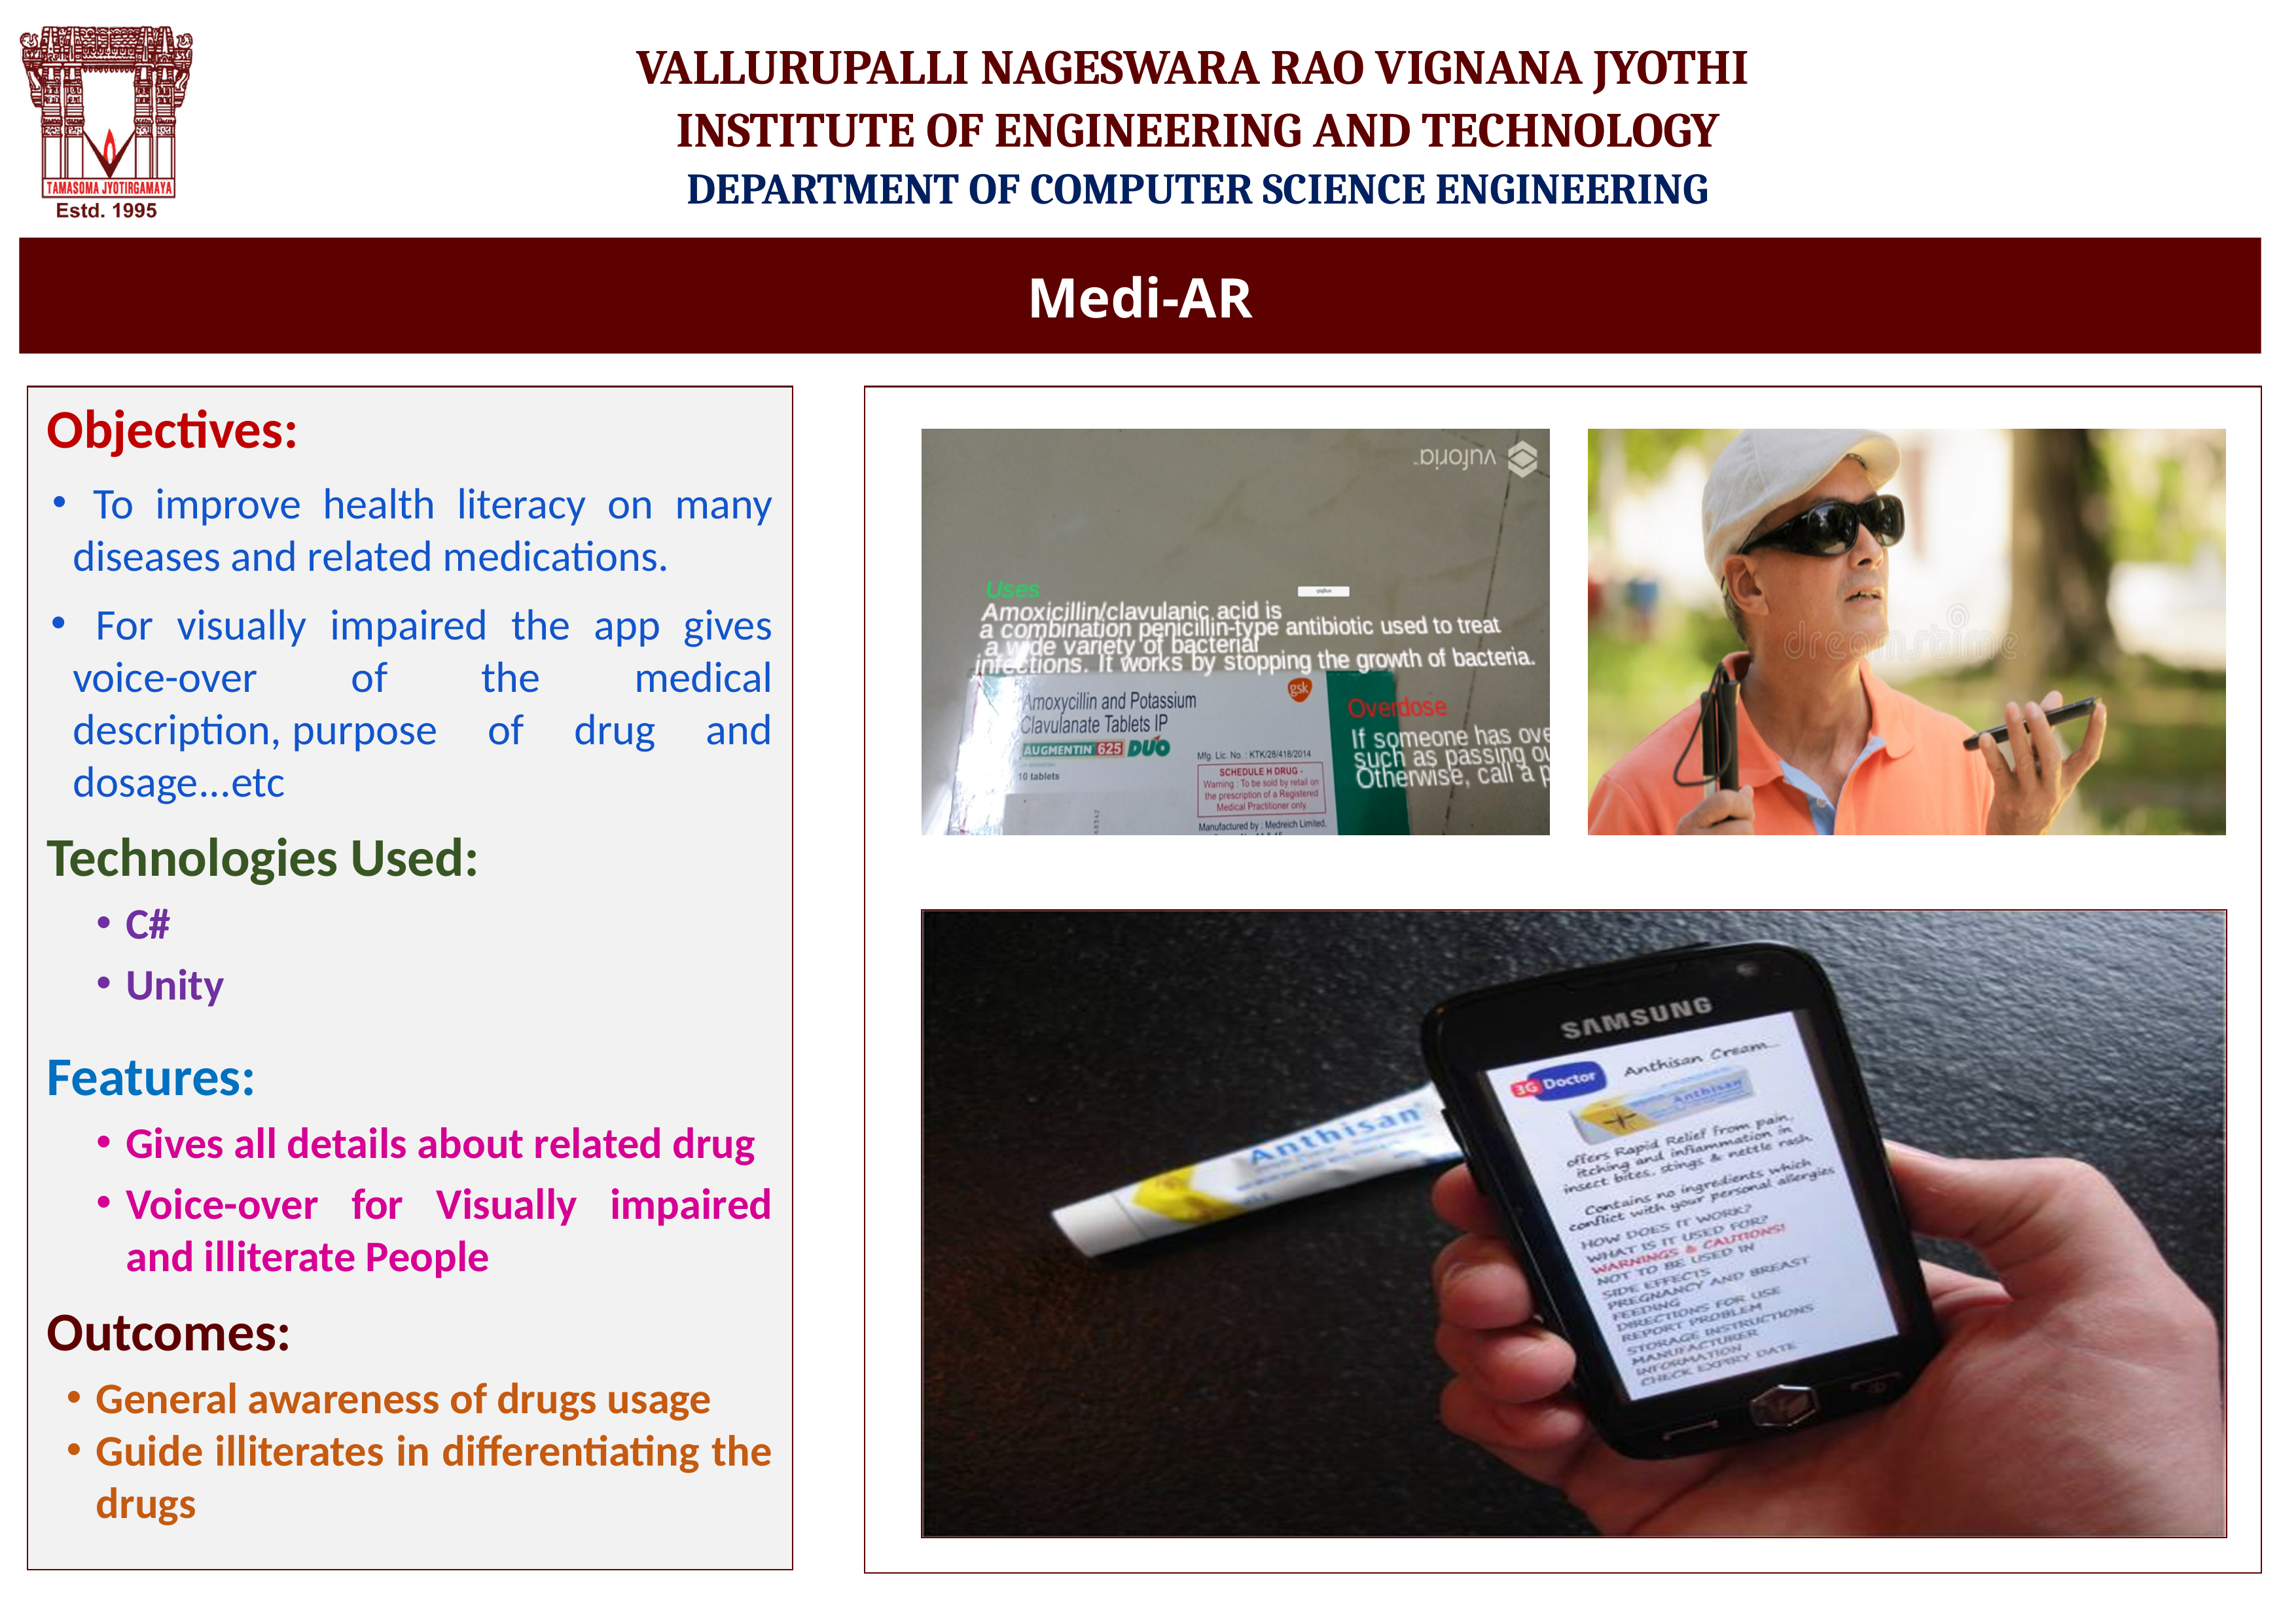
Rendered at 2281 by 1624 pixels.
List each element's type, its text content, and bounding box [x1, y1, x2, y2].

text_box VALLURUPALLI NAGESWARA RAO VIGNANA JYOTHI INSTITUTE OF ENGINEERING AND TECHNOLOGY DEPARTMENT OF COMPUTER SCIENCE ENGINEERING [194, 25, 2204, 219]
text_box [27, 386, 37, 1570]
text_box [783, 386, 793, 1570]
picture [922, 429, 2227, 1624]
text_box Objectives: To improve health literacy on many diseases and related medications. For visually impaired the app gives voice-over of the medical description, purpose of drug and dosage...etc Technologies Used: C# Unity Features: Gives all details about related drug Voice-over for Visually impaired and illiterate People Outcomes: General awareness of drugs usage Guide illiterates in differentiating the drugs [37, 374, 783, 1585]
text_box [864, 386, 2261, 1574]
text_box Medi-AR [19, 238, 2261, 354]
picture [19, 25, 194, 219]
